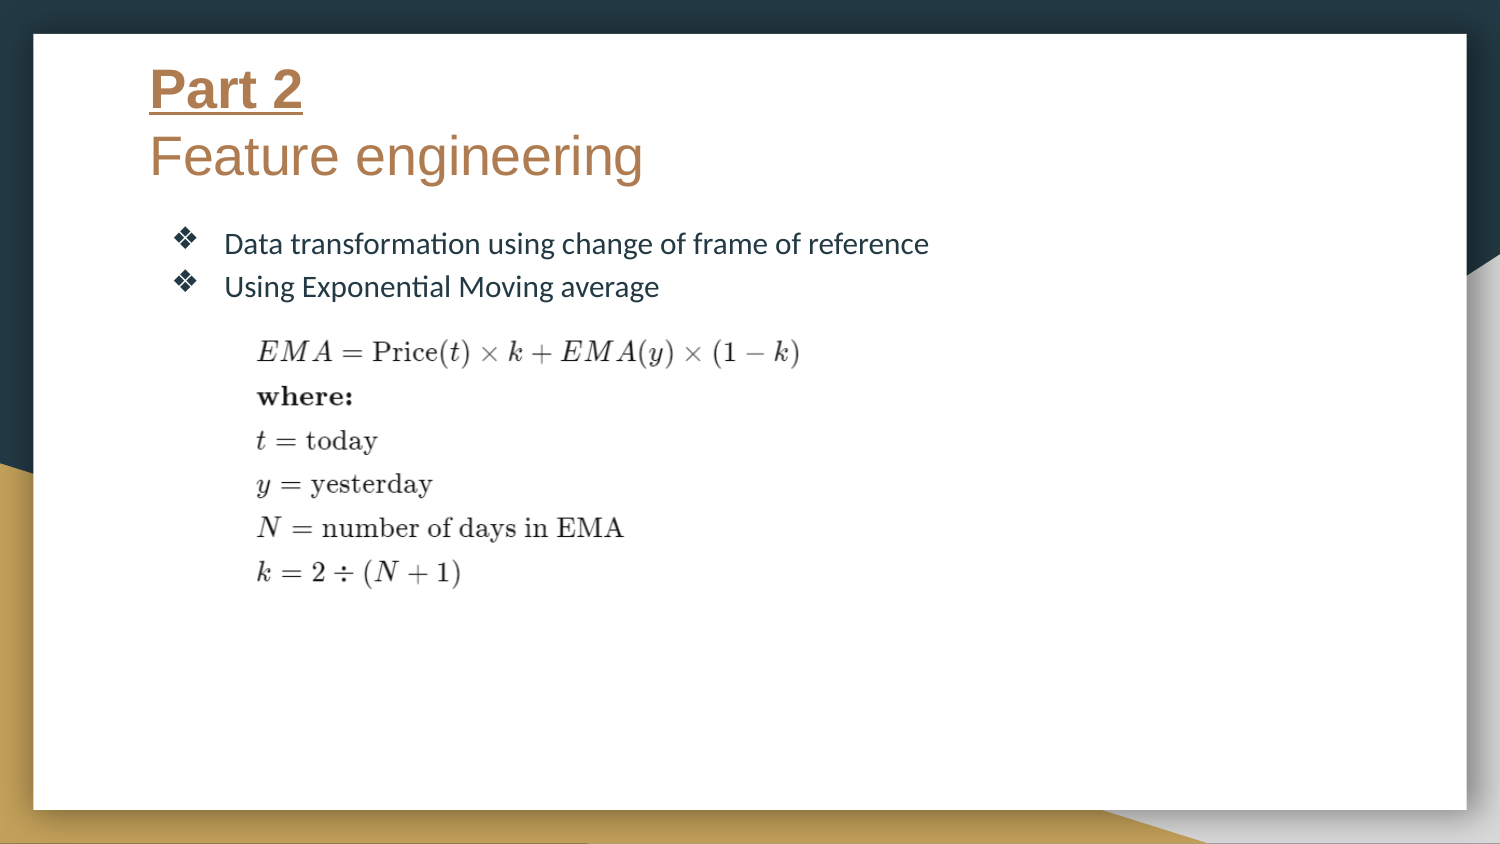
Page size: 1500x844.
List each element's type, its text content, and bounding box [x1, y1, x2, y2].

list Data transformation using change of frame of reference Using Exponential Moving average [134, 202, 1366, 720]
title Part 2 Feature engineering [134, 38, 1366, 202]
picture [225, 318, 871, 604]
